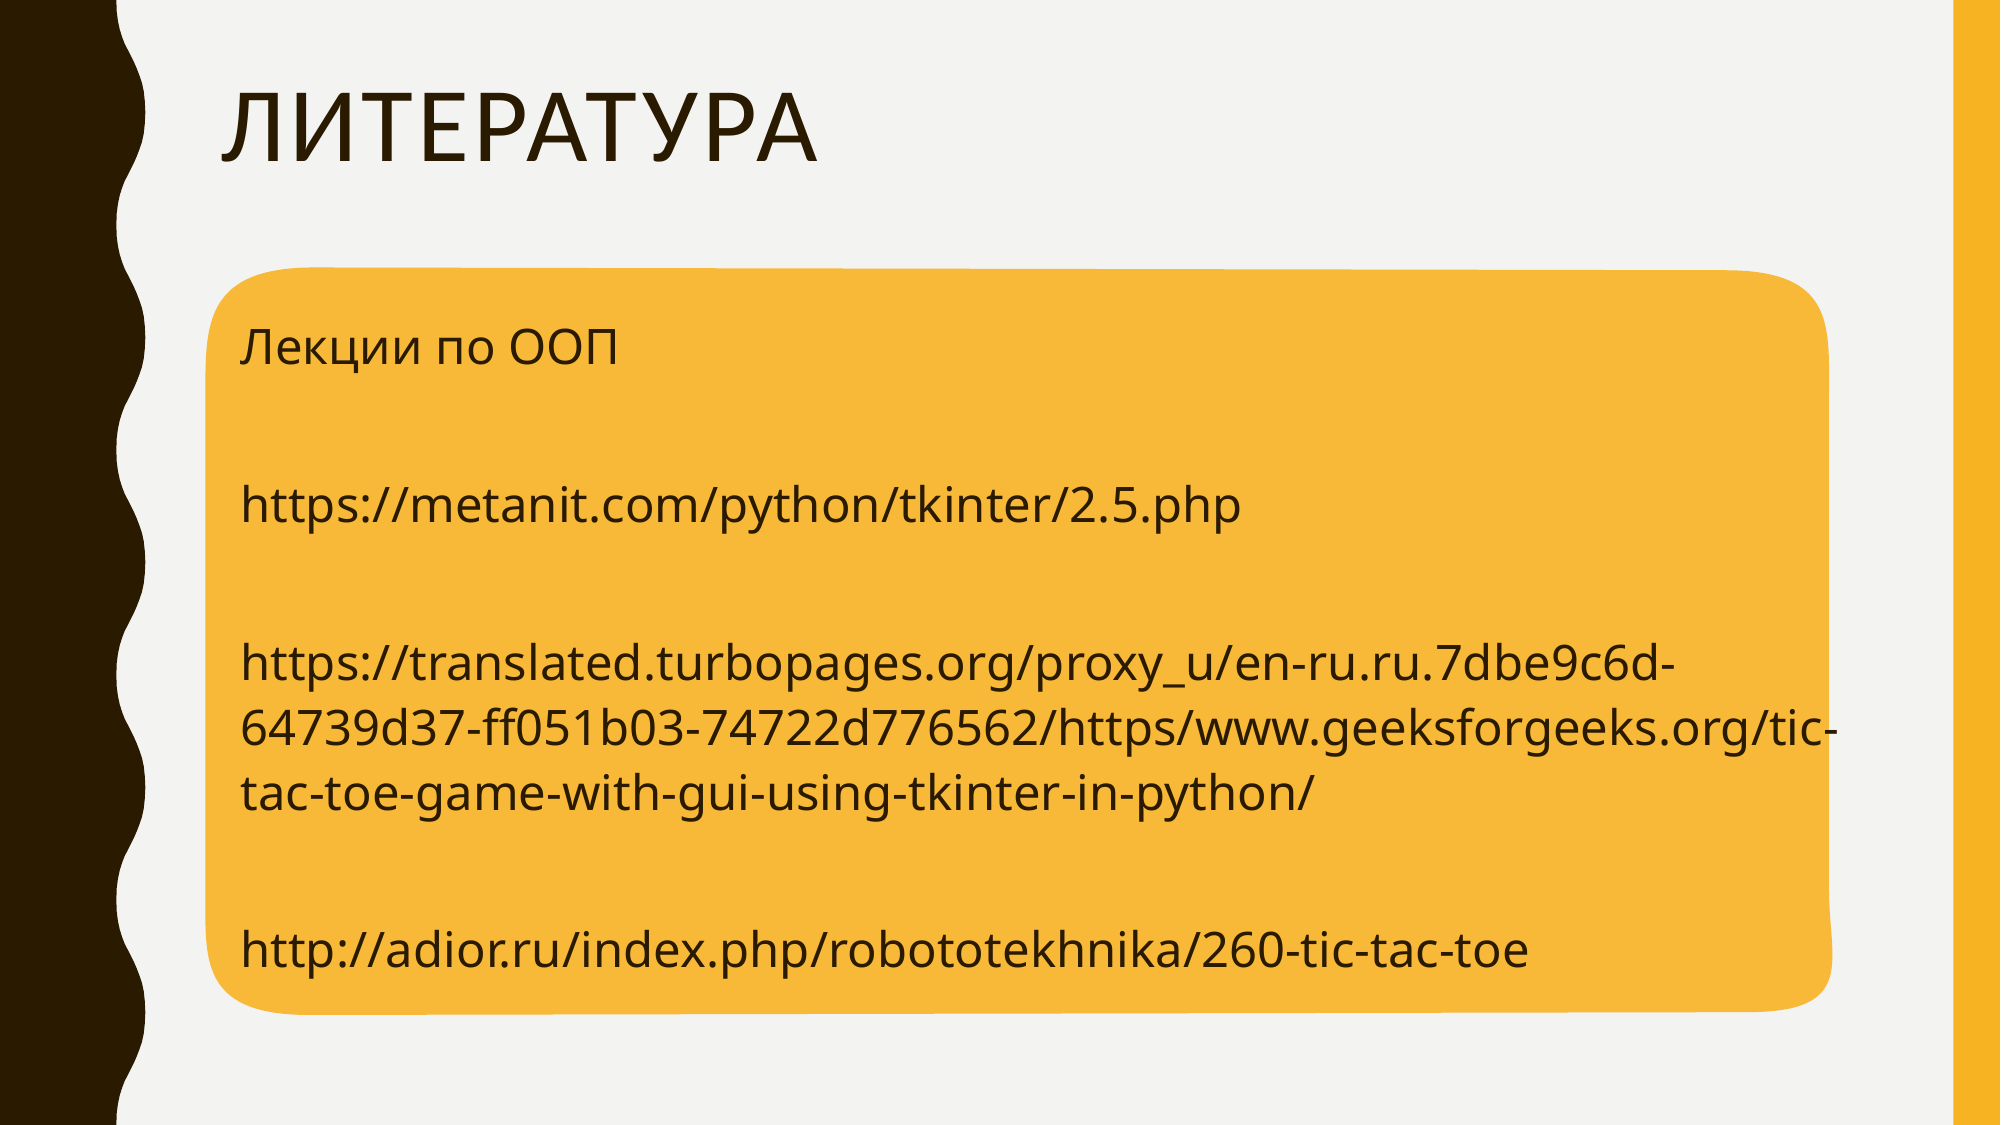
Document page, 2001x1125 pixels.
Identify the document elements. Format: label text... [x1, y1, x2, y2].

text_box [204, 266, 1824, 1017]
title Литература [205, 62, 993, 218]
list Лекции по ООП https://metanit.com/python/tkinter/2.5.php https://translated.turbopages.org/proxy_u/en-ru.ru.7dbe9c6d-64739d37-ff051b03-74722d776562/https/www.geeksforgeeks.org/tic-tac-toe-game-with-gui-using-tkinter-in-python/ http://adior.ru/index.php/robototekhnika/260-tic-tac-toe [225, 296, 1895, 991]
